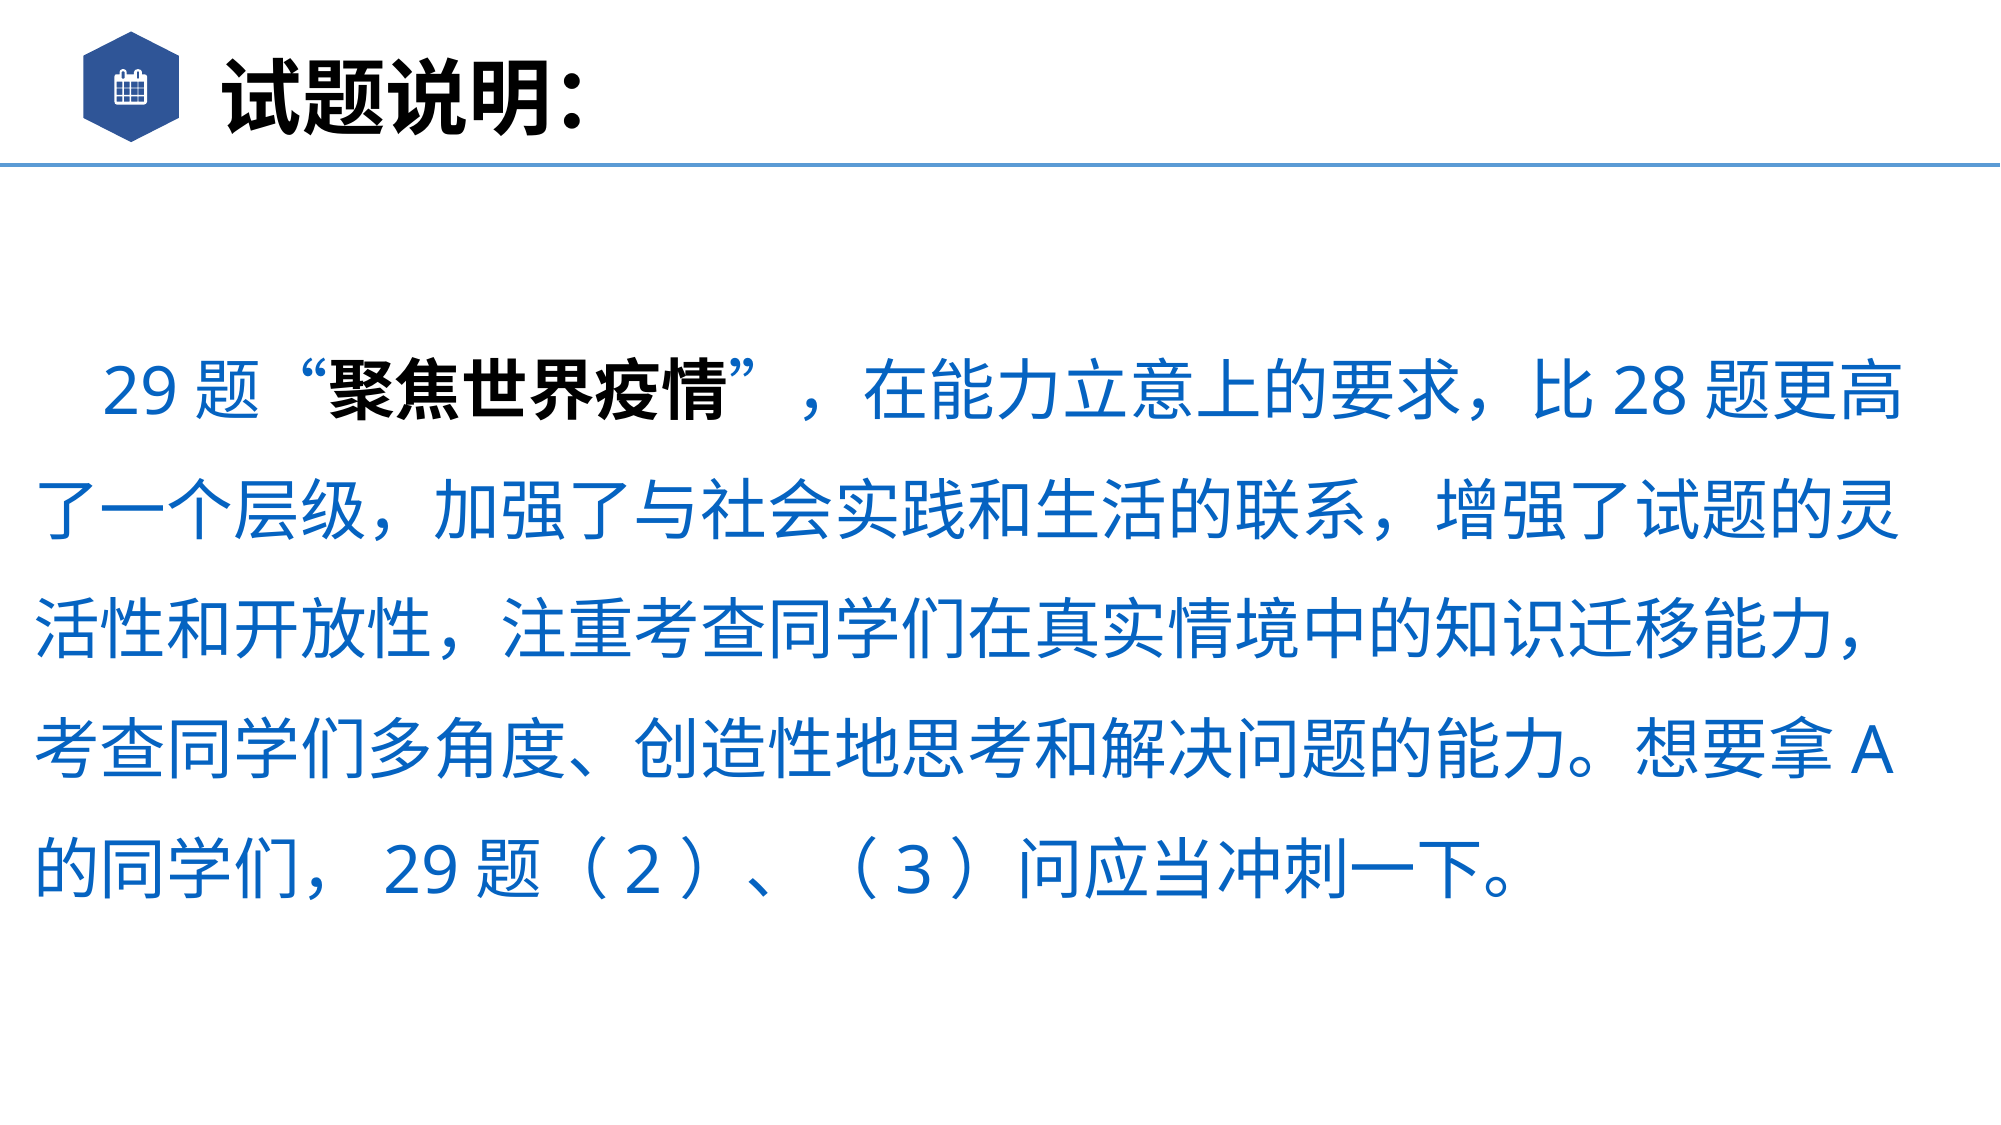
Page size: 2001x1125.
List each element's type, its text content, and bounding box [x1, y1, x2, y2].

text_box 试题说明： [203, 37, 650, 153]
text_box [83, 31, 179, 143]
text_box 29题“聚焦世界疫情”，在能力立意上的要求，比28题更高了一个层级，加强了与社会实践和生活的联系，增强了试题的灵活性和开放性，注重考查同学们在真实情境中的知识迁移能力，考查同学们多角度、创造性地思考和解决问题的能力。想要拿A的同学们，29题（2）、（3）问应当冲刺一下。 [18, 166, 1982, 915]
